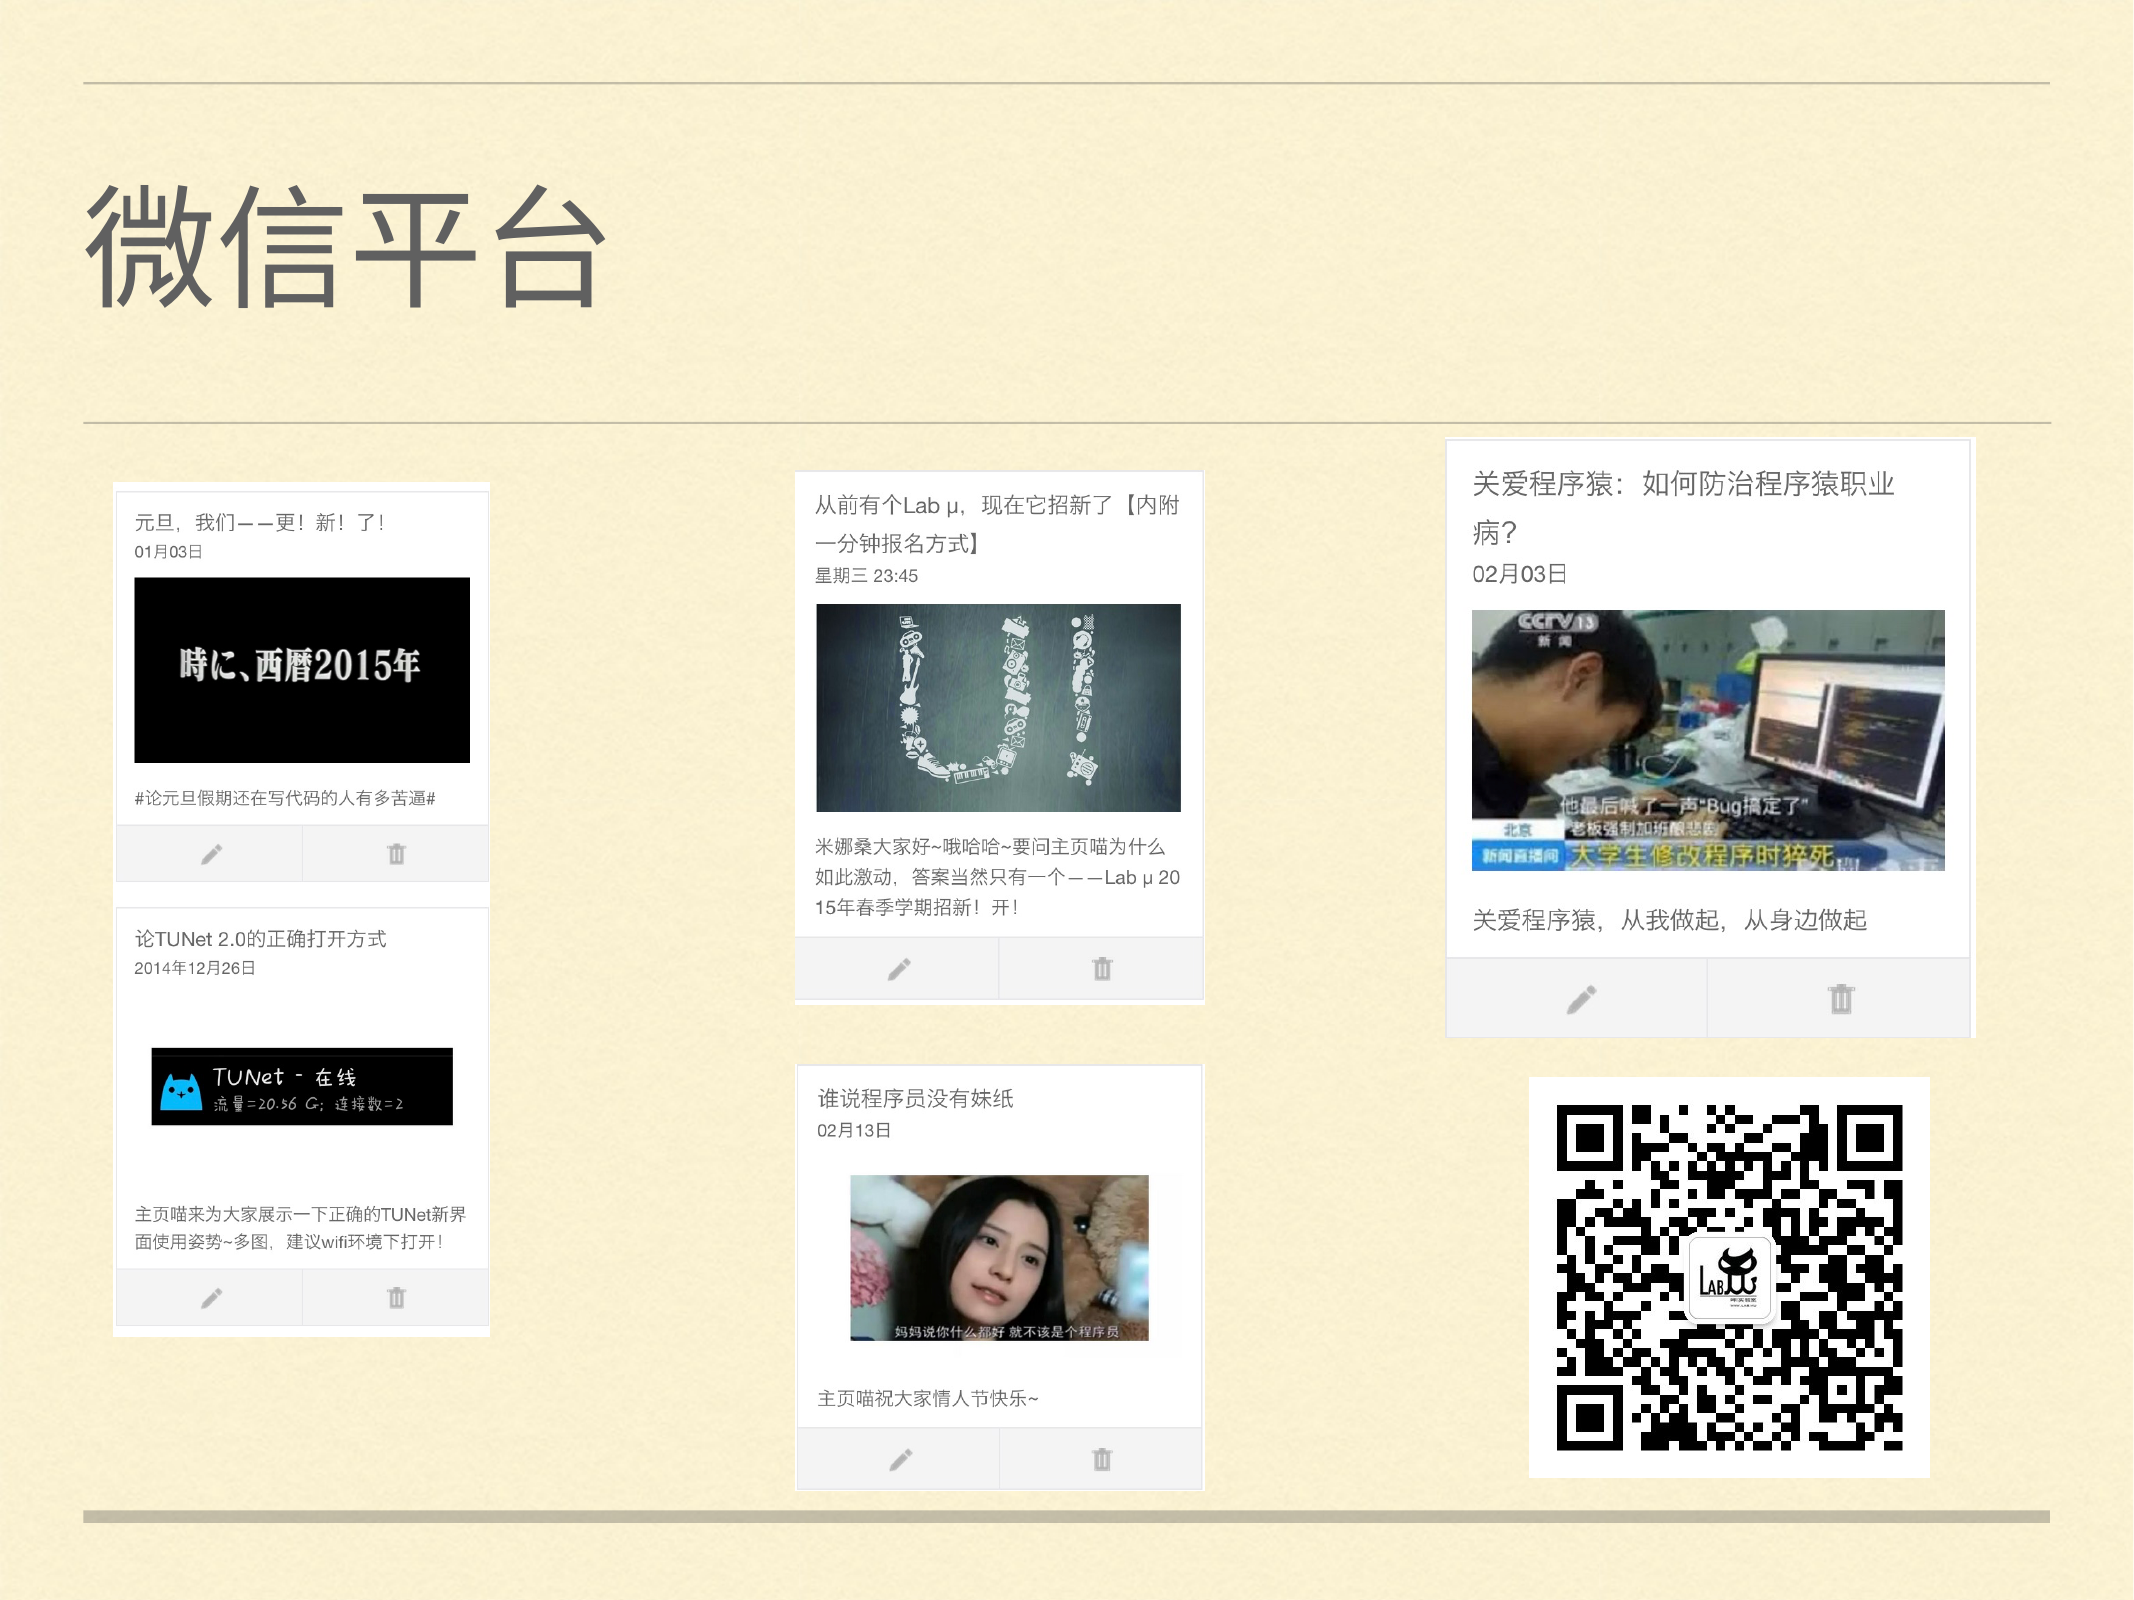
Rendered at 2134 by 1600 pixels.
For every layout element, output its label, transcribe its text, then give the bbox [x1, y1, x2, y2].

picture [0, 0, 2134, 1600]
title 微信平台 [82, 97, 2051, 411]
